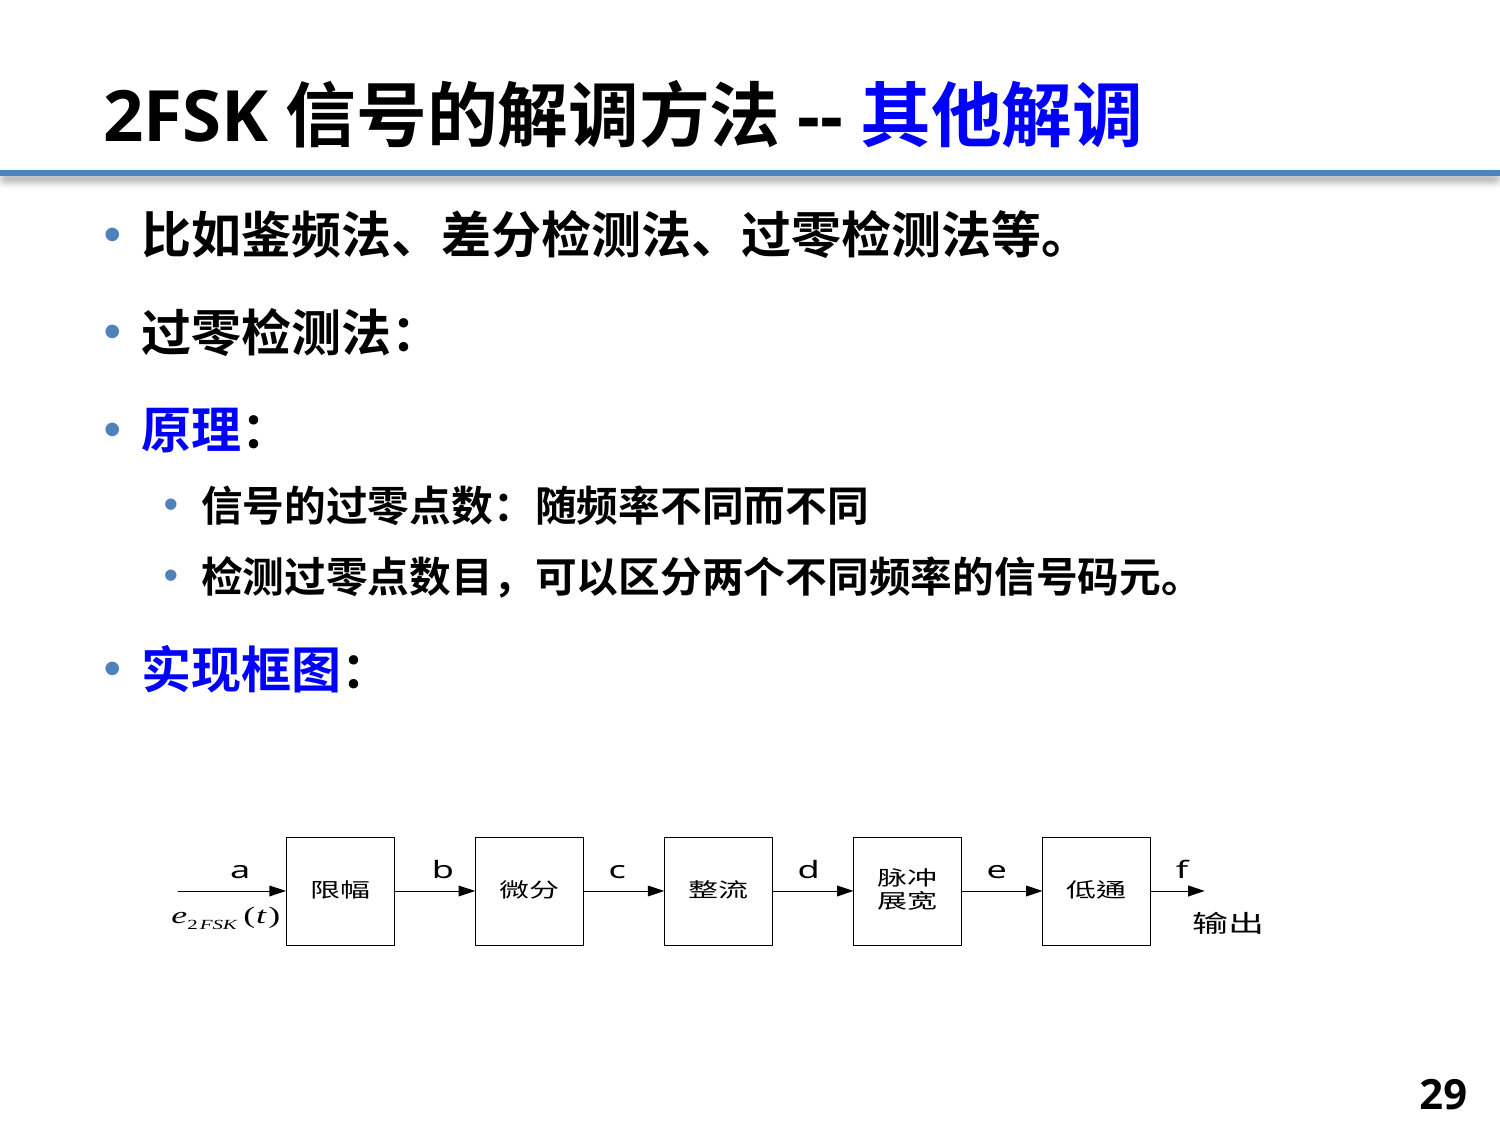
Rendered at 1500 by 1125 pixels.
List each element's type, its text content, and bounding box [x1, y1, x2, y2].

list 比如鉴频法、差分检测法、过零检测法等。 过零检测法： 原理： 信号的过零点数：随频率不同而不同 检测过零点数目，可以区分两个不同频率的信号码元。 实现框图： [88, 196, 1412, 1024]
slide_number 29 [1379, 1075, 1483, 1118]
title 2FSK信号的解调方法--其他解调 [88, 30, 1412, 164]
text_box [147, 786, 1344, 984]
